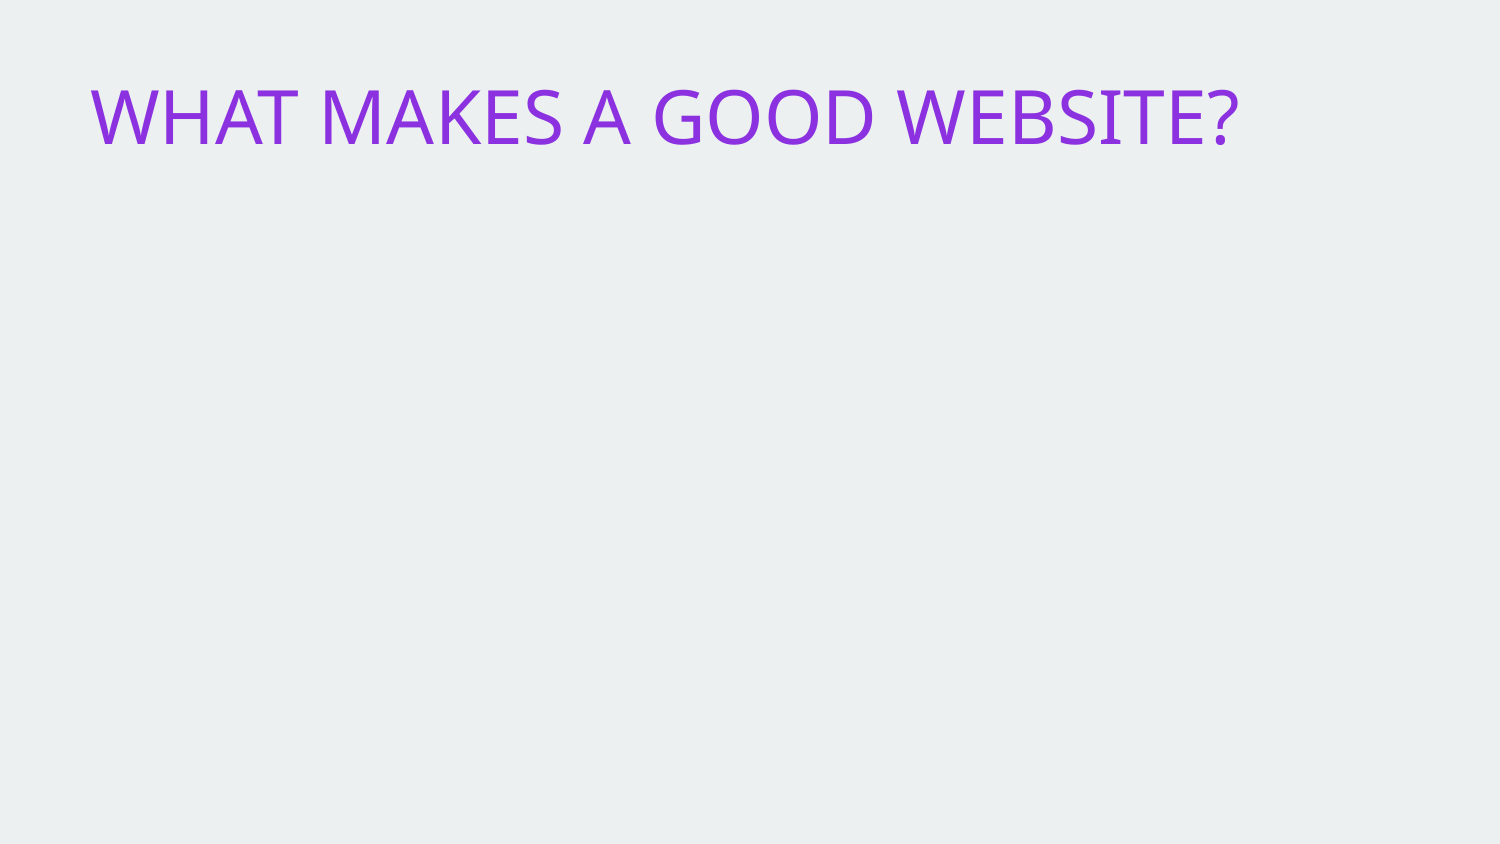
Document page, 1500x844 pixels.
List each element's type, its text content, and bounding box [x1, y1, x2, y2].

title WHAT MAKES A GOOD WEBSITE? [75, 33, 1425, 175]
